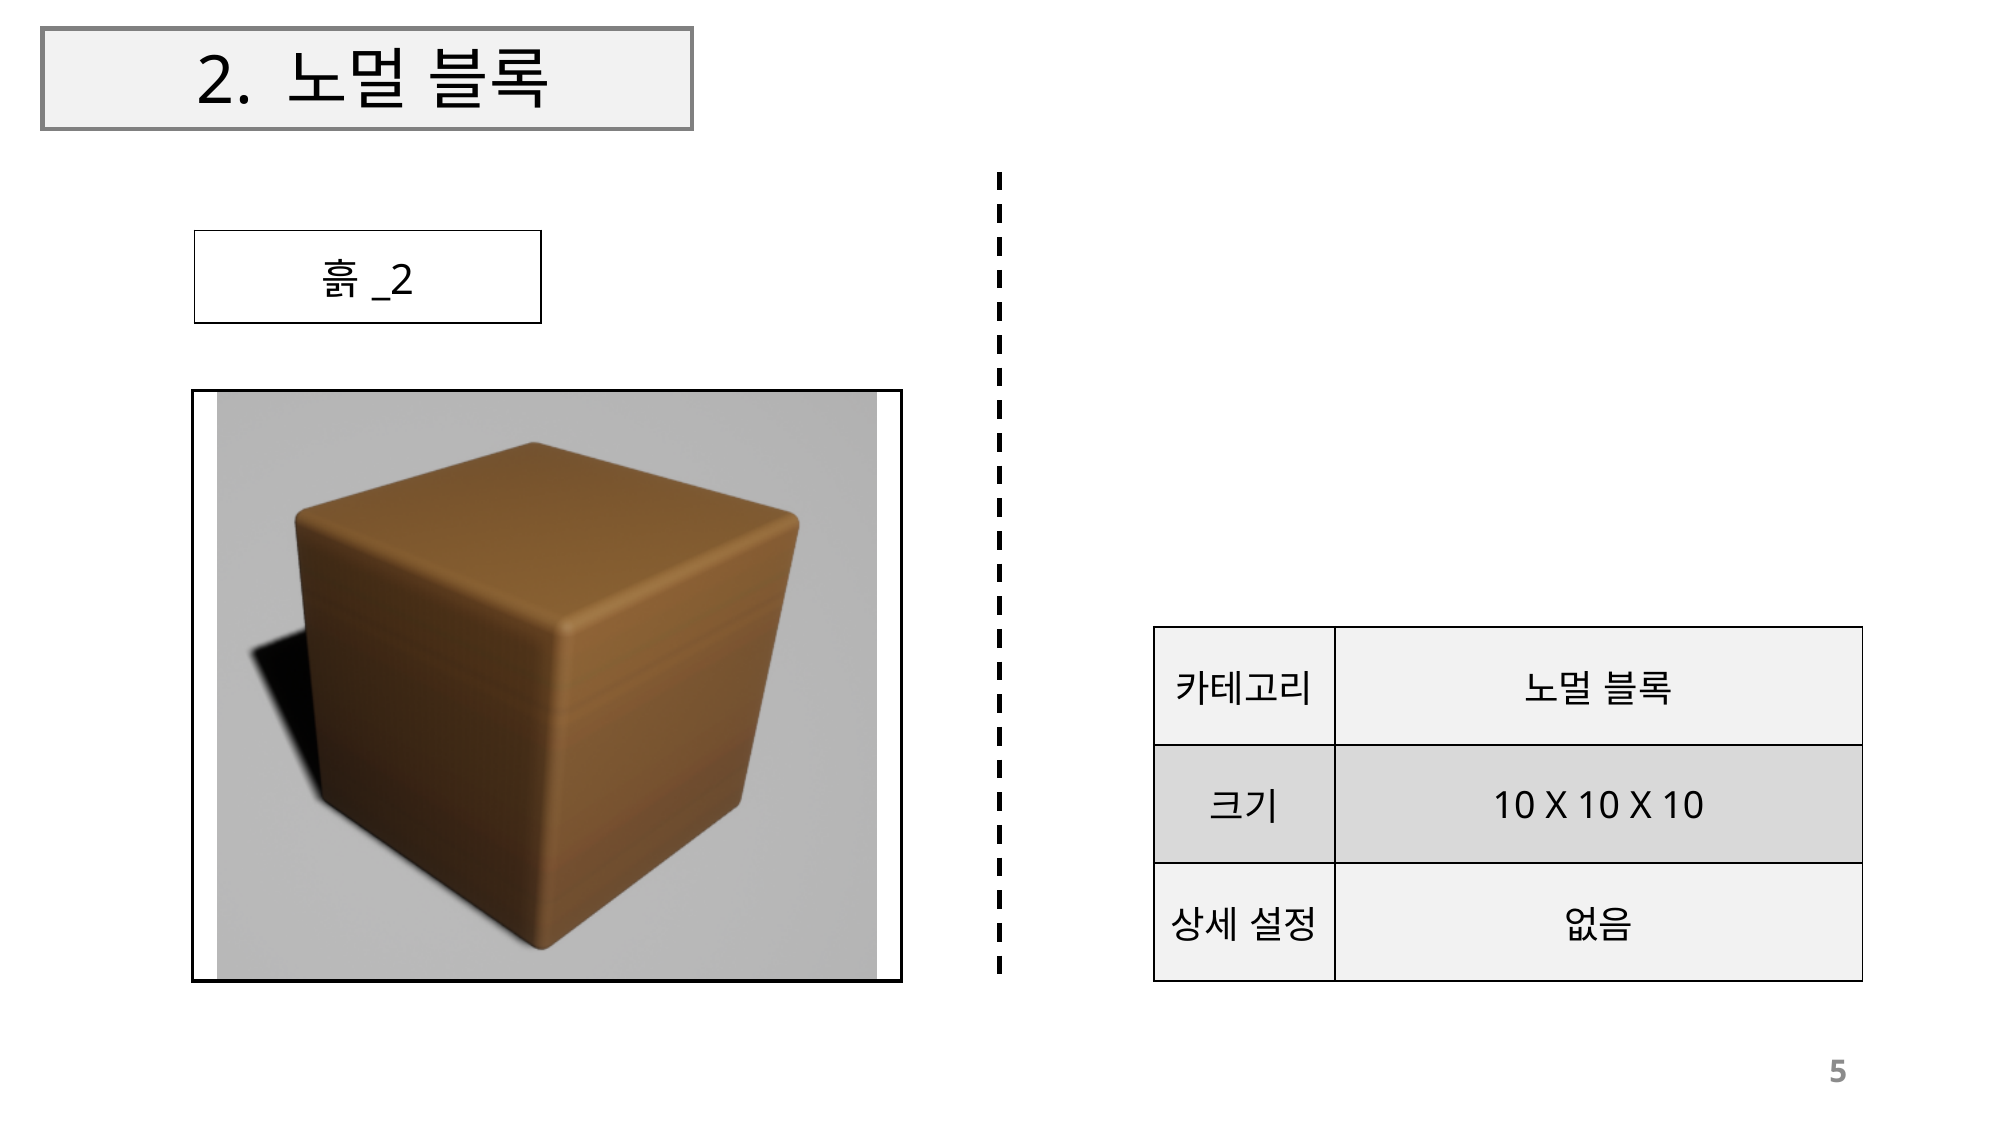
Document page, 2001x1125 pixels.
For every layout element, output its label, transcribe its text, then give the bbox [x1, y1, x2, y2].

text_box [192, 389, 902, 982]
title 2. 노멀 블록 [63, 27, 685, 126]
table_header 흙_2 [195, 231, 540, 322]
table_header 노멀 블록 [1336, 628, 1862, 744]
picture [217, 390, 877, 981]
table_cell 상세 설정 [1155, 864, 1334, 980]
table_cell 10 X 10 X 10 [1336, 746, 1862, 862]
slide_number 5 [1412, 1042, 1863, 1103]
table_cell 크기 [1155, 746, 1334, 862]
table_cell 없음 [1336, 864, 1862, 980]
table_header 카테고리 [1155, 628, 1334, 744]
